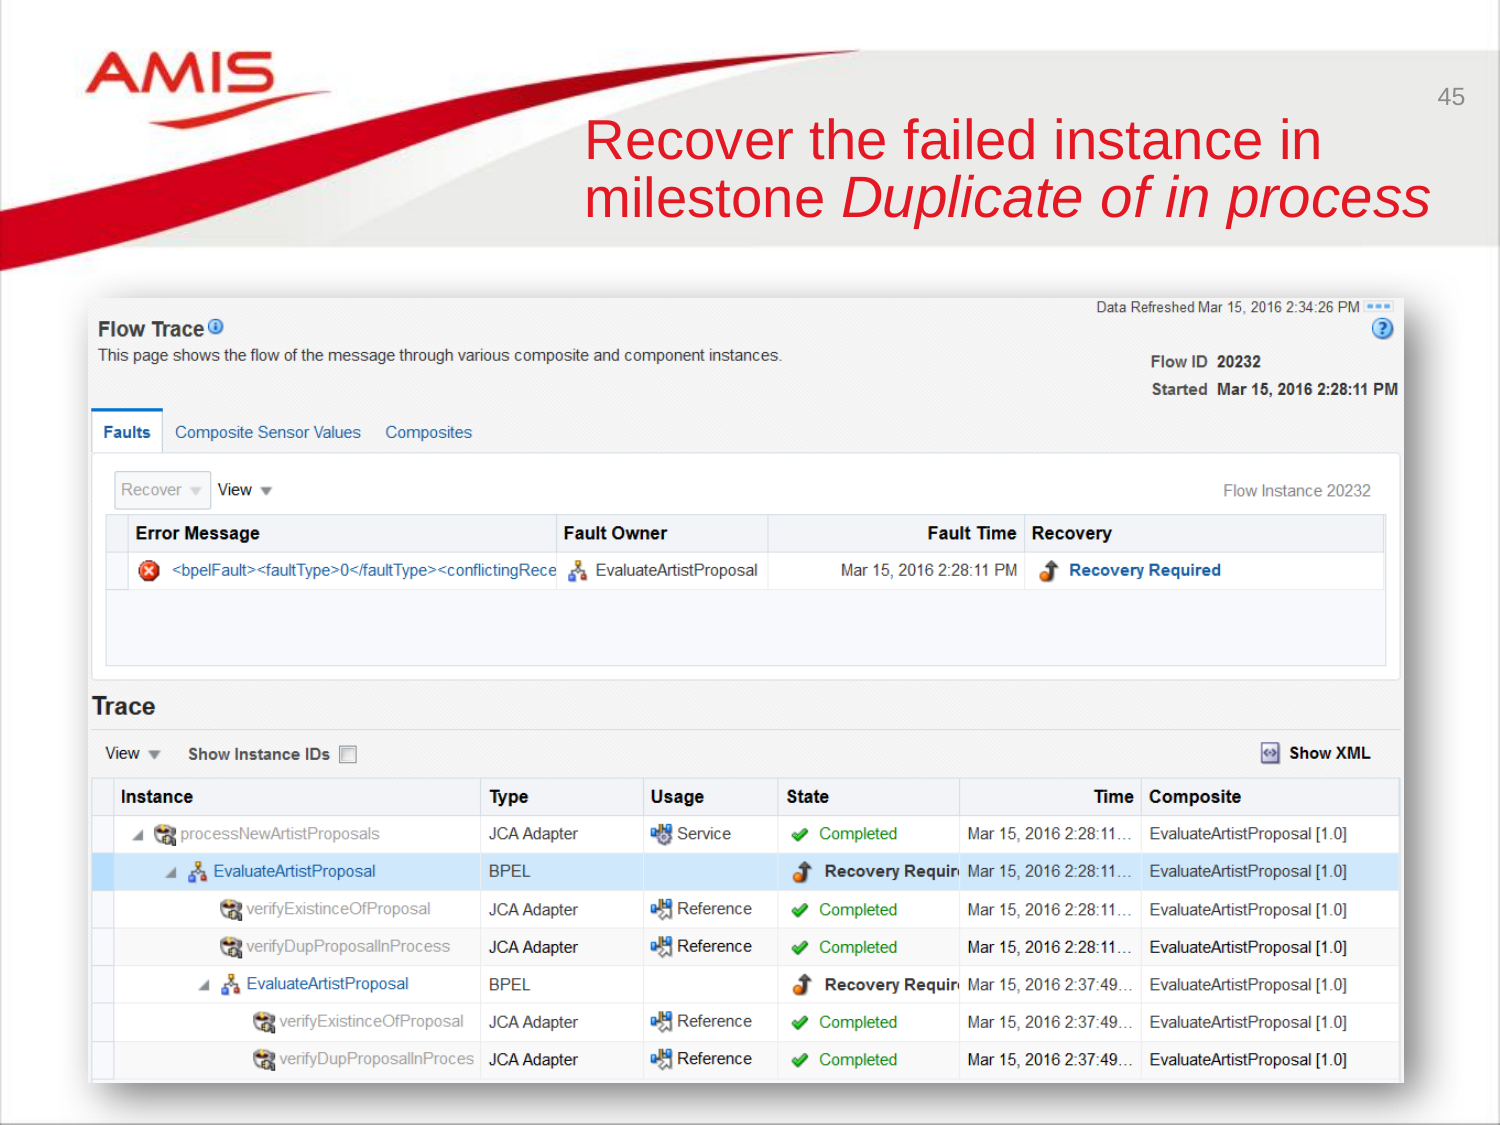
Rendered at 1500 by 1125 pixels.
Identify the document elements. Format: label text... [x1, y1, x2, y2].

picture [0, 0, 1500, 1125]
title Recover the failed instance in milestone Duplicate of in process [584, 90, 1447, 253]
slide_number 45 [1328, 54, 1481, 138]
